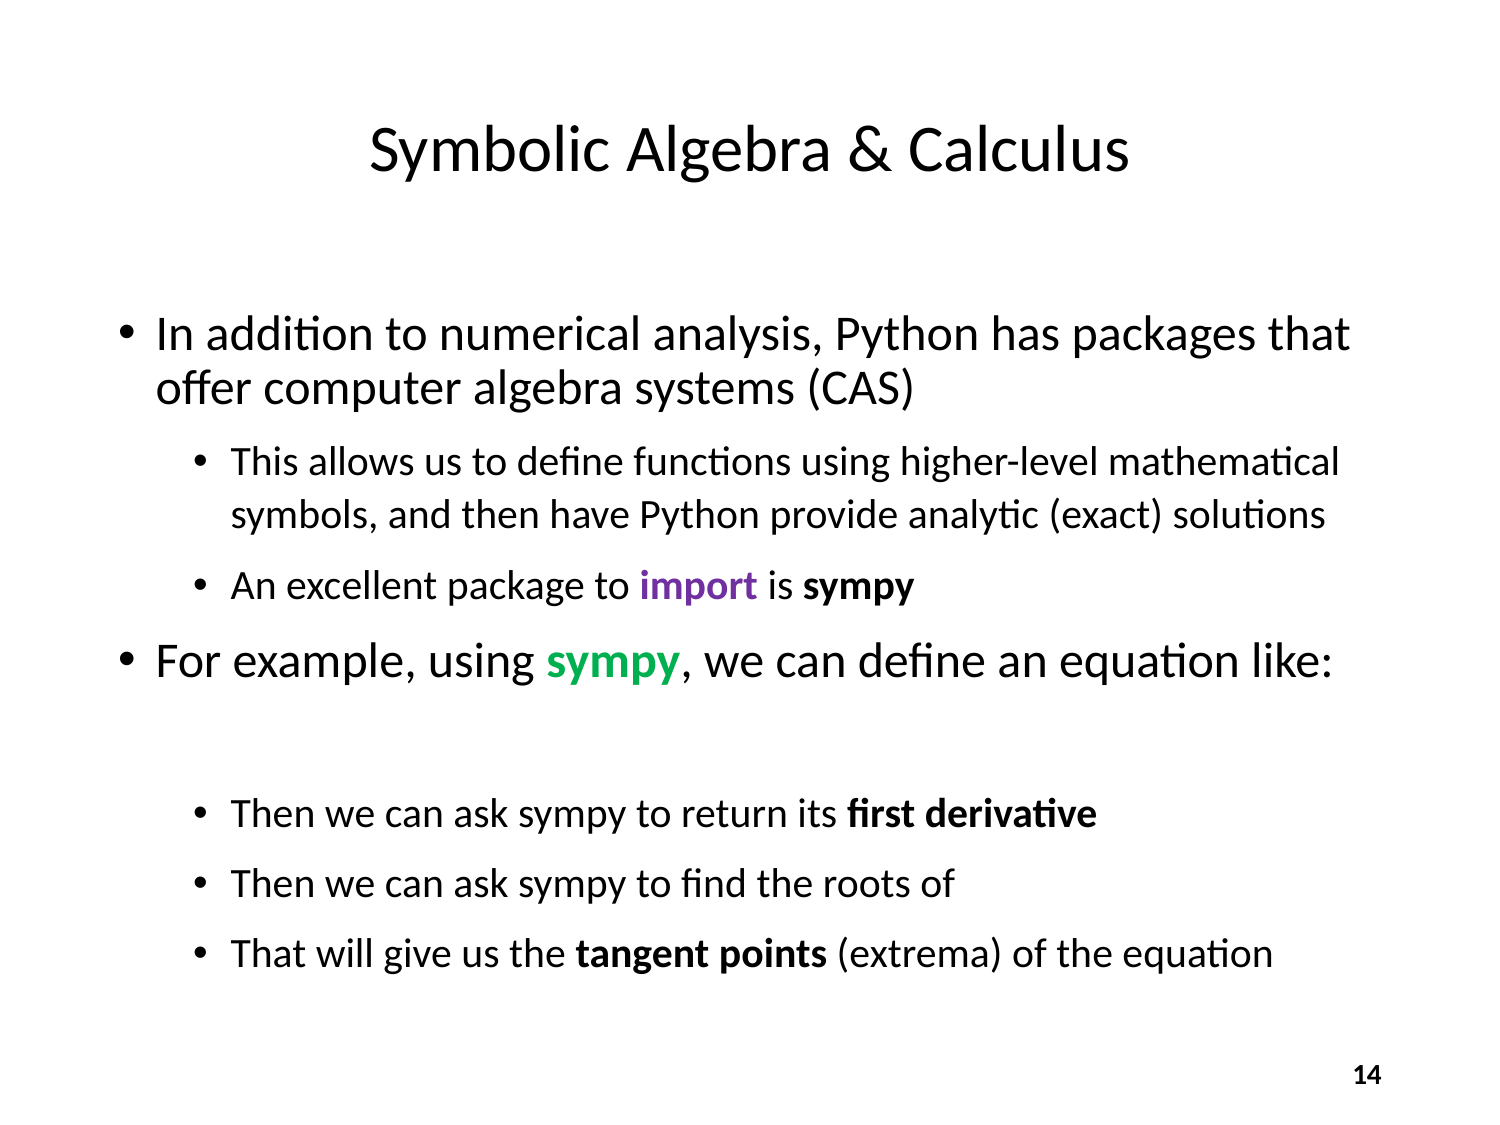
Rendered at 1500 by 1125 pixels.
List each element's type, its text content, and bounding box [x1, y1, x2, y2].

slide_number 14 [1059, 1042, 1397, 1103]
title Symbolic Algebra & Calculus [103, 59, 1397, 241]
